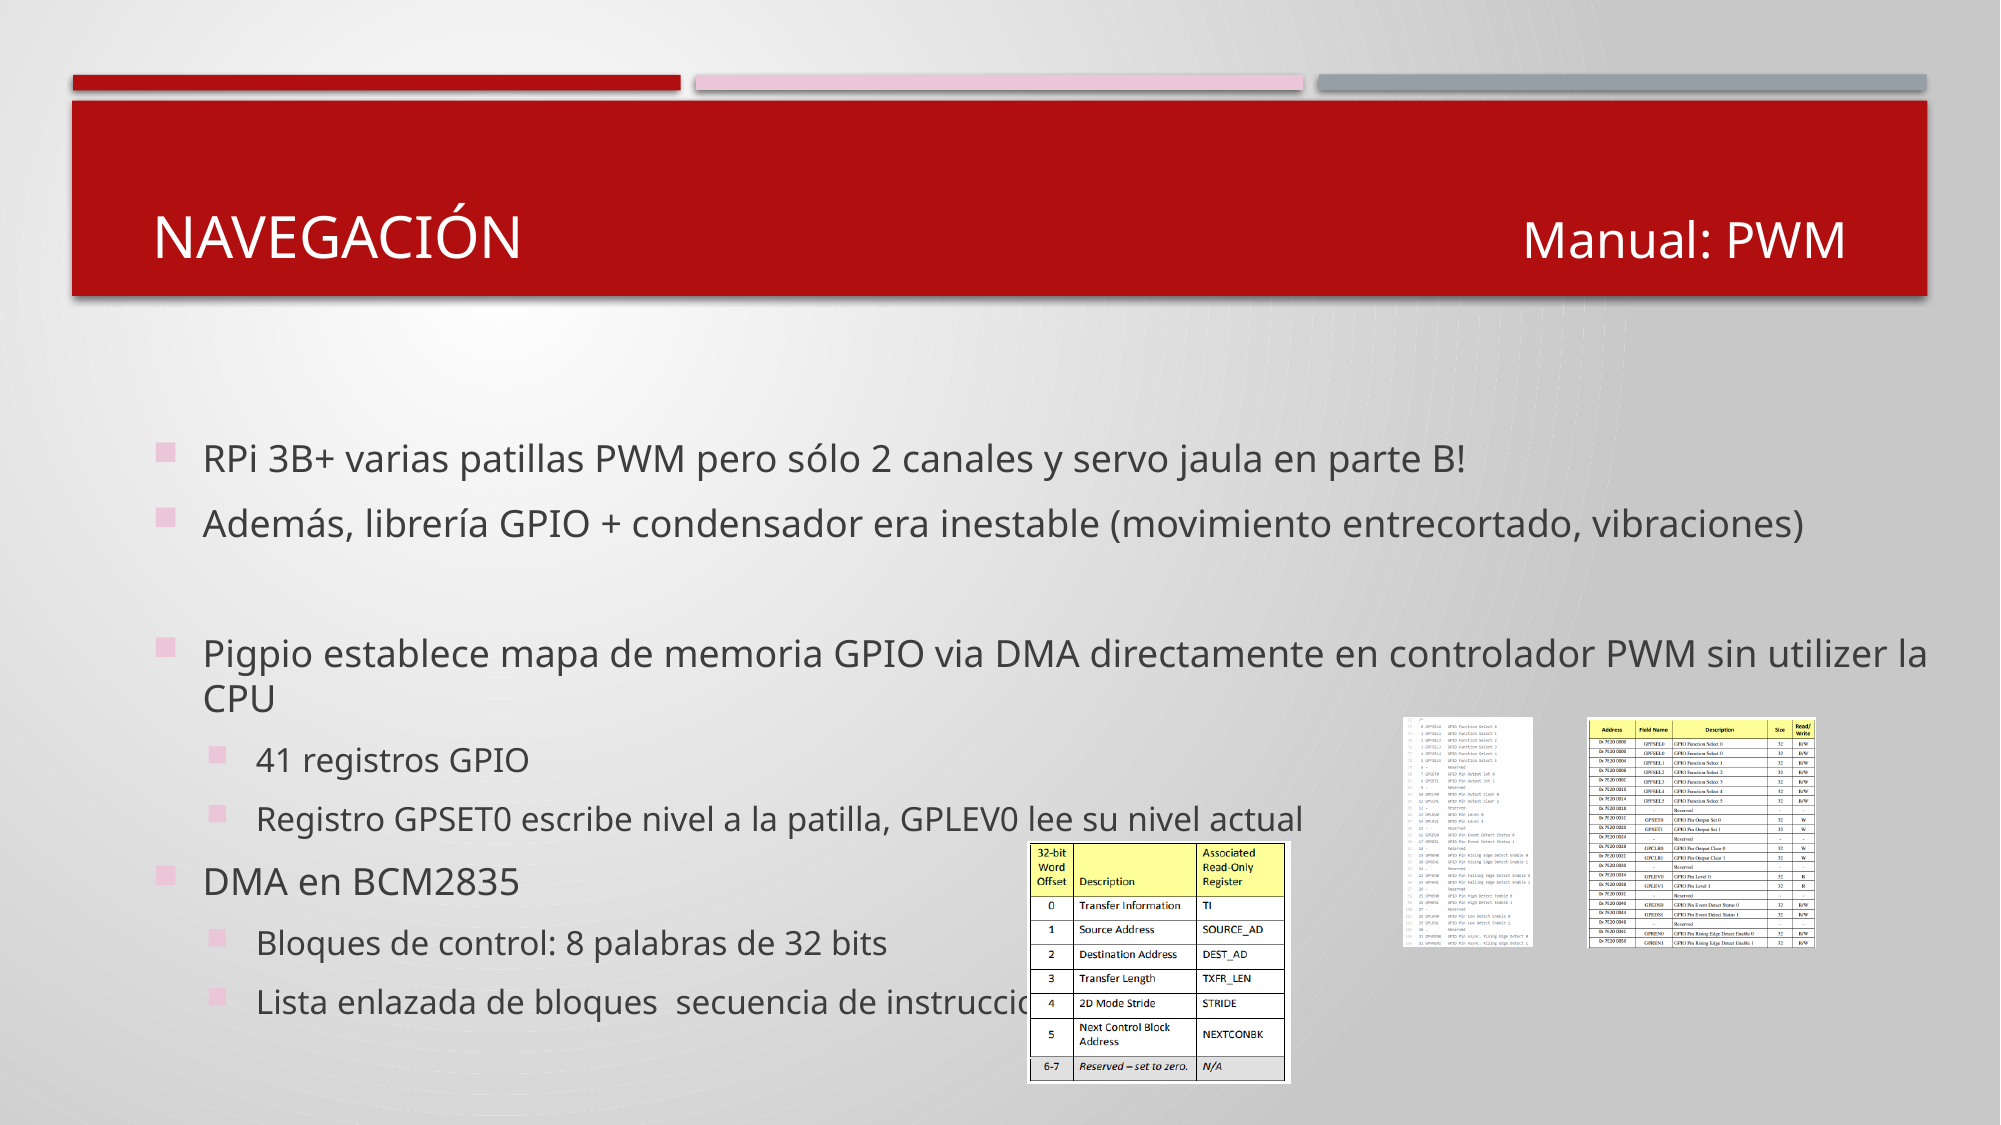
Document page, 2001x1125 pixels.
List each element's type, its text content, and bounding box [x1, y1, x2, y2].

picture [1402, 717, 1534, 948]
text_box Manual: PWM [882, 59, 1863, 278]
title Navegación [137, 59, 882, 278]
picture [1026, 841, 1292, 1085]
picture [1587, 717, 1817, 948]
